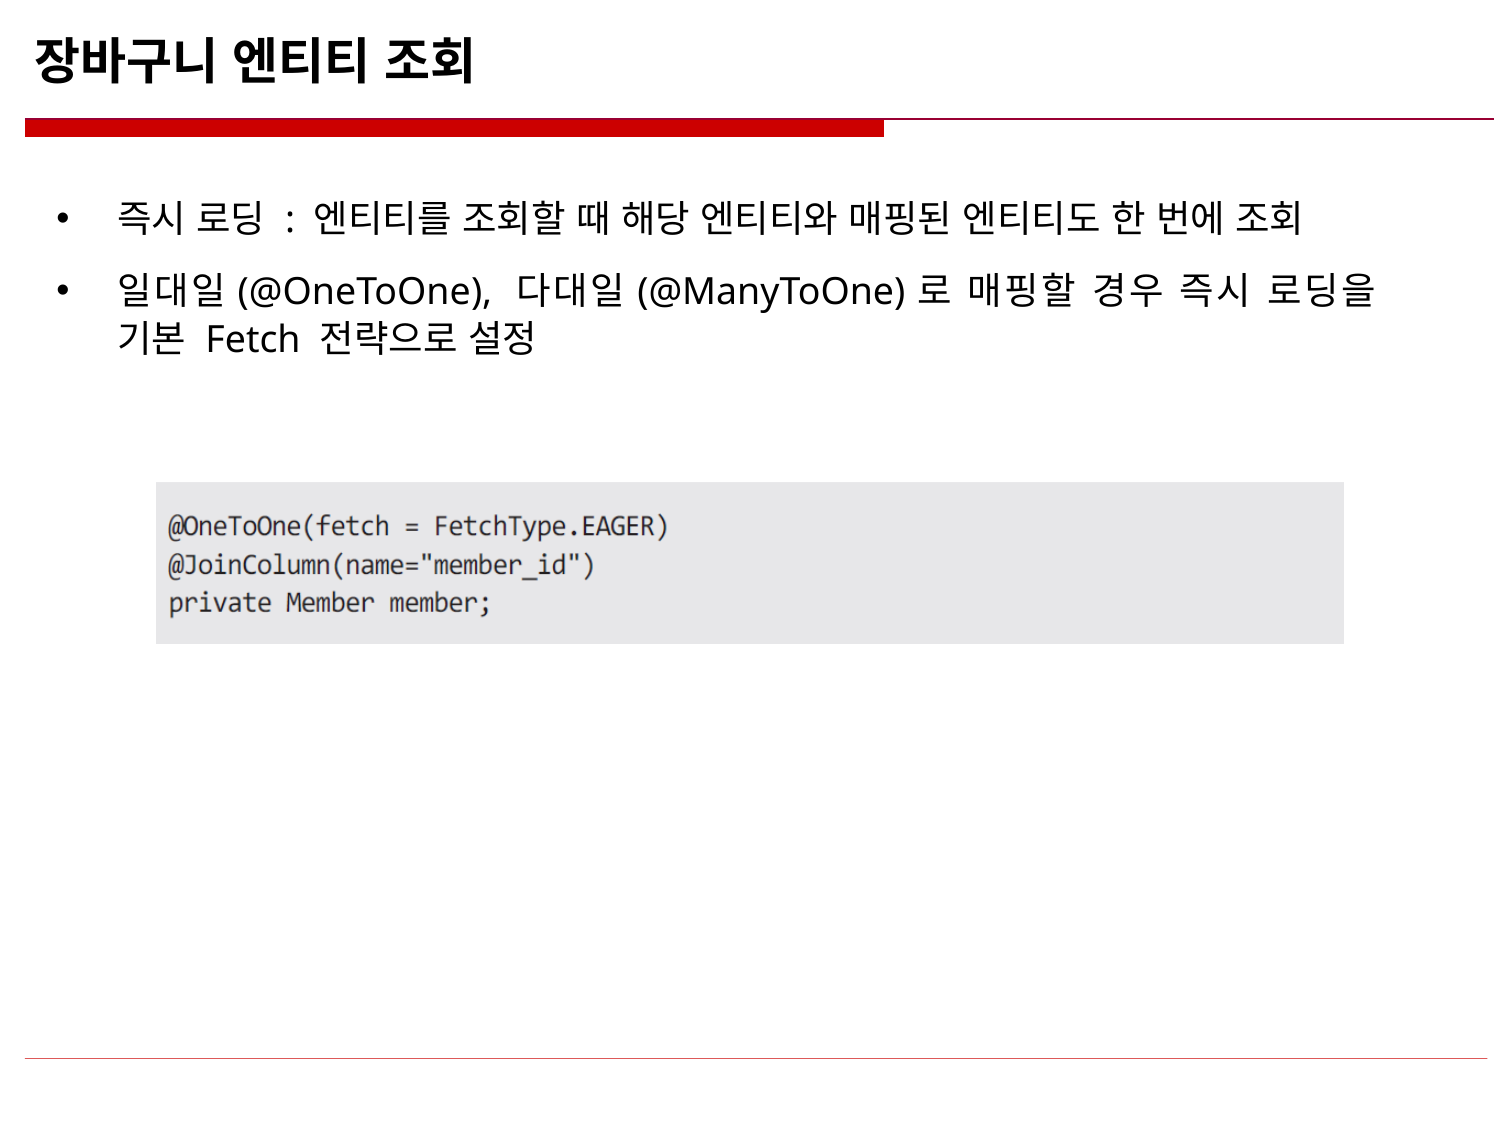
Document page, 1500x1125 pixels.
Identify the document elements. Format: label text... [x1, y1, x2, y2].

picture [156, 481, 1344, 644]
title 장바구니 엔티티 조회 [19, 23, 1370, 96]
text_box 즉시 로딩 : 엔티티를 조회할 때 해당 엔티티와 매핑된 엔티티도 한 번에 조회 일대일(@OneToOne), 다대일(@ManyToOne)로 매핑할 경우 즉시 로딩을 기본 Fetch 전략으로 설정 [41, 184, 1392, 374]
